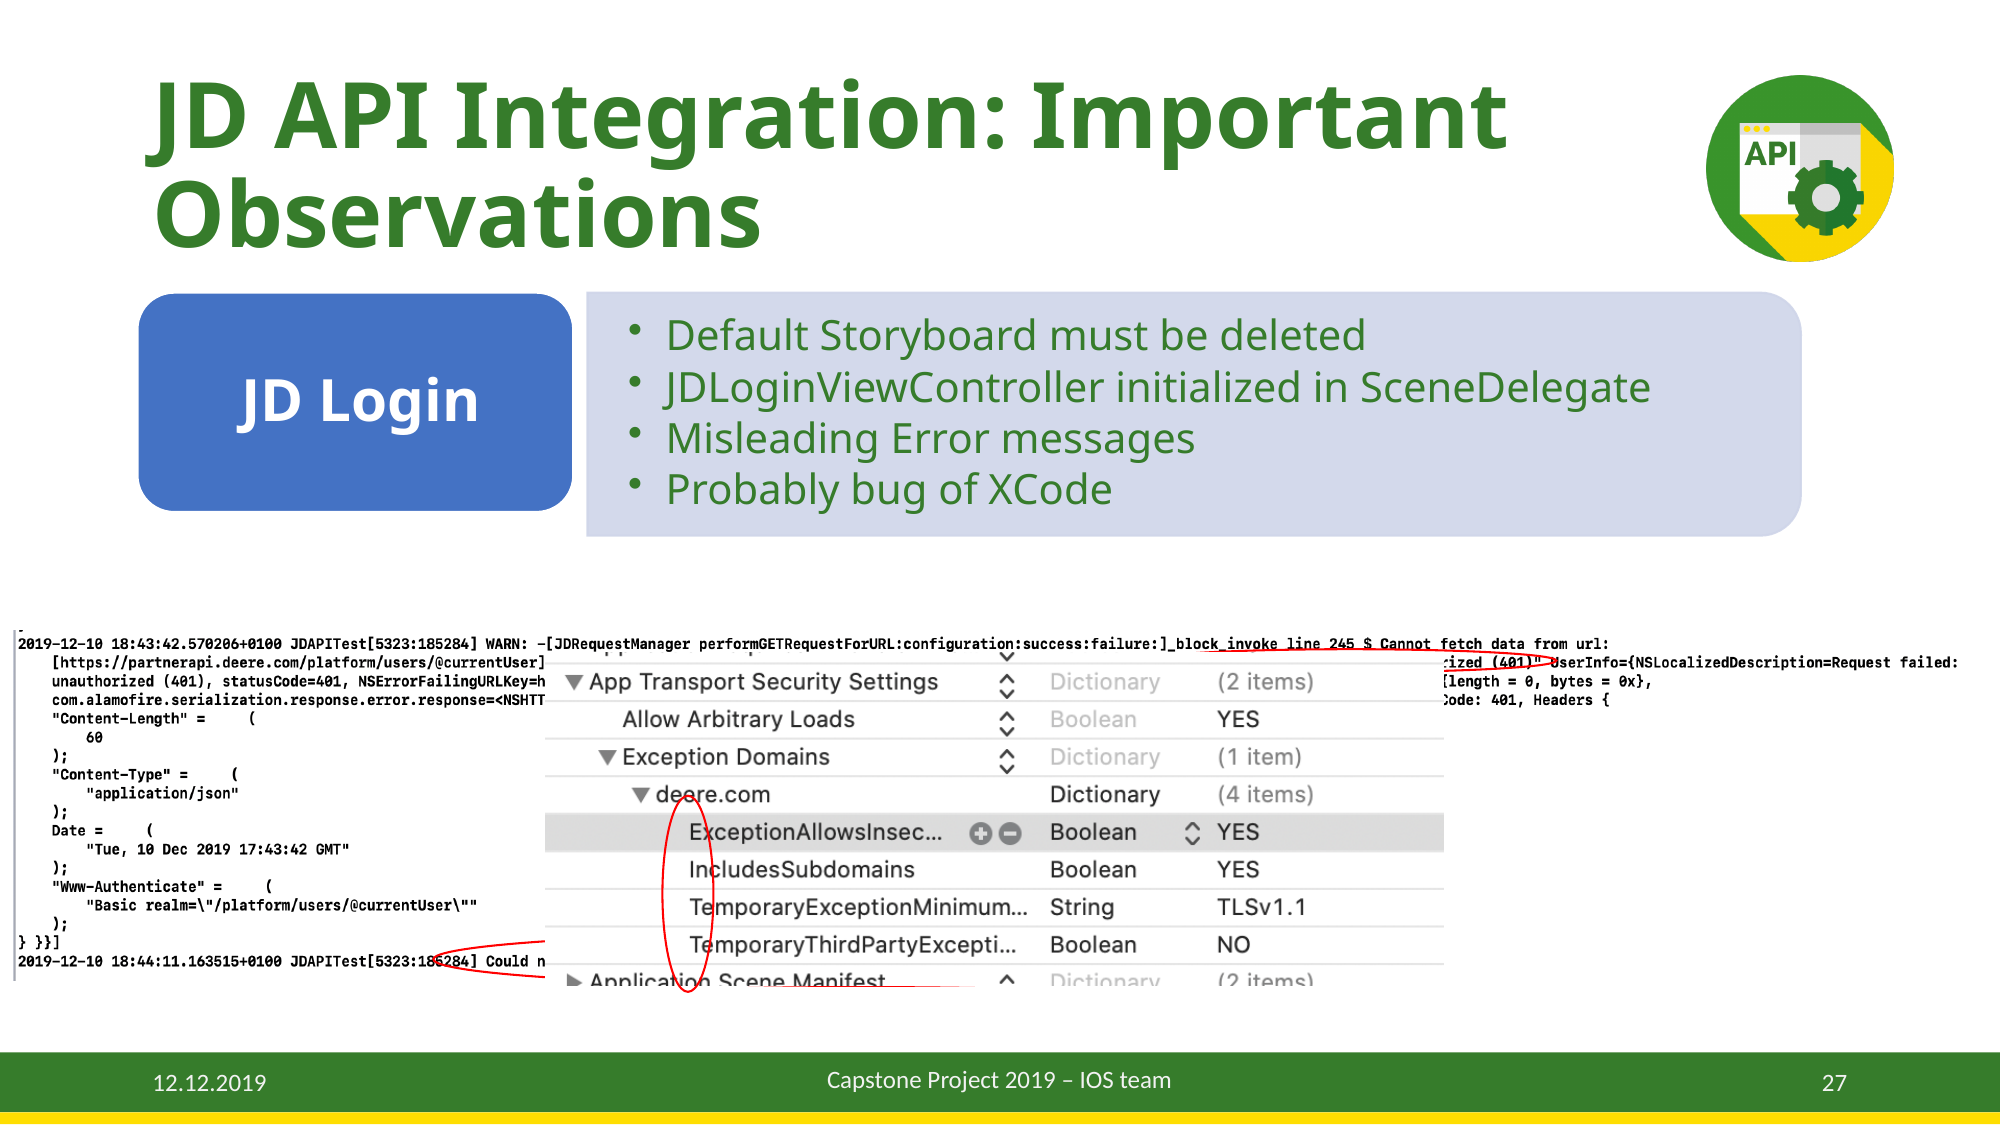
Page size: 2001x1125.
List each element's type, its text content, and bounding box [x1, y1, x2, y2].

text_box [0, 1051, 137, 1111]
picture [1706, 75, 1894, 262]
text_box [545, 652, 1444, 992]
title JD API Integration: Important Observations [137, 59, 1863, 278]
slide_number 27 [1412, 1051, 1863, 1112]
text_box [1863, 1051, 2000, 1111]
text_box [588, 1051, 1412, 1111]
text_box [137, 292, 1844, 630]
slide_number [137, 1051, 588, 1112]
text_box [13, 630, 1968, 986]
footer Capstone Project 2019 – IOS team [662, 1048, 1338, 1109]
text_box [0, 1111, 2000, 1125]
